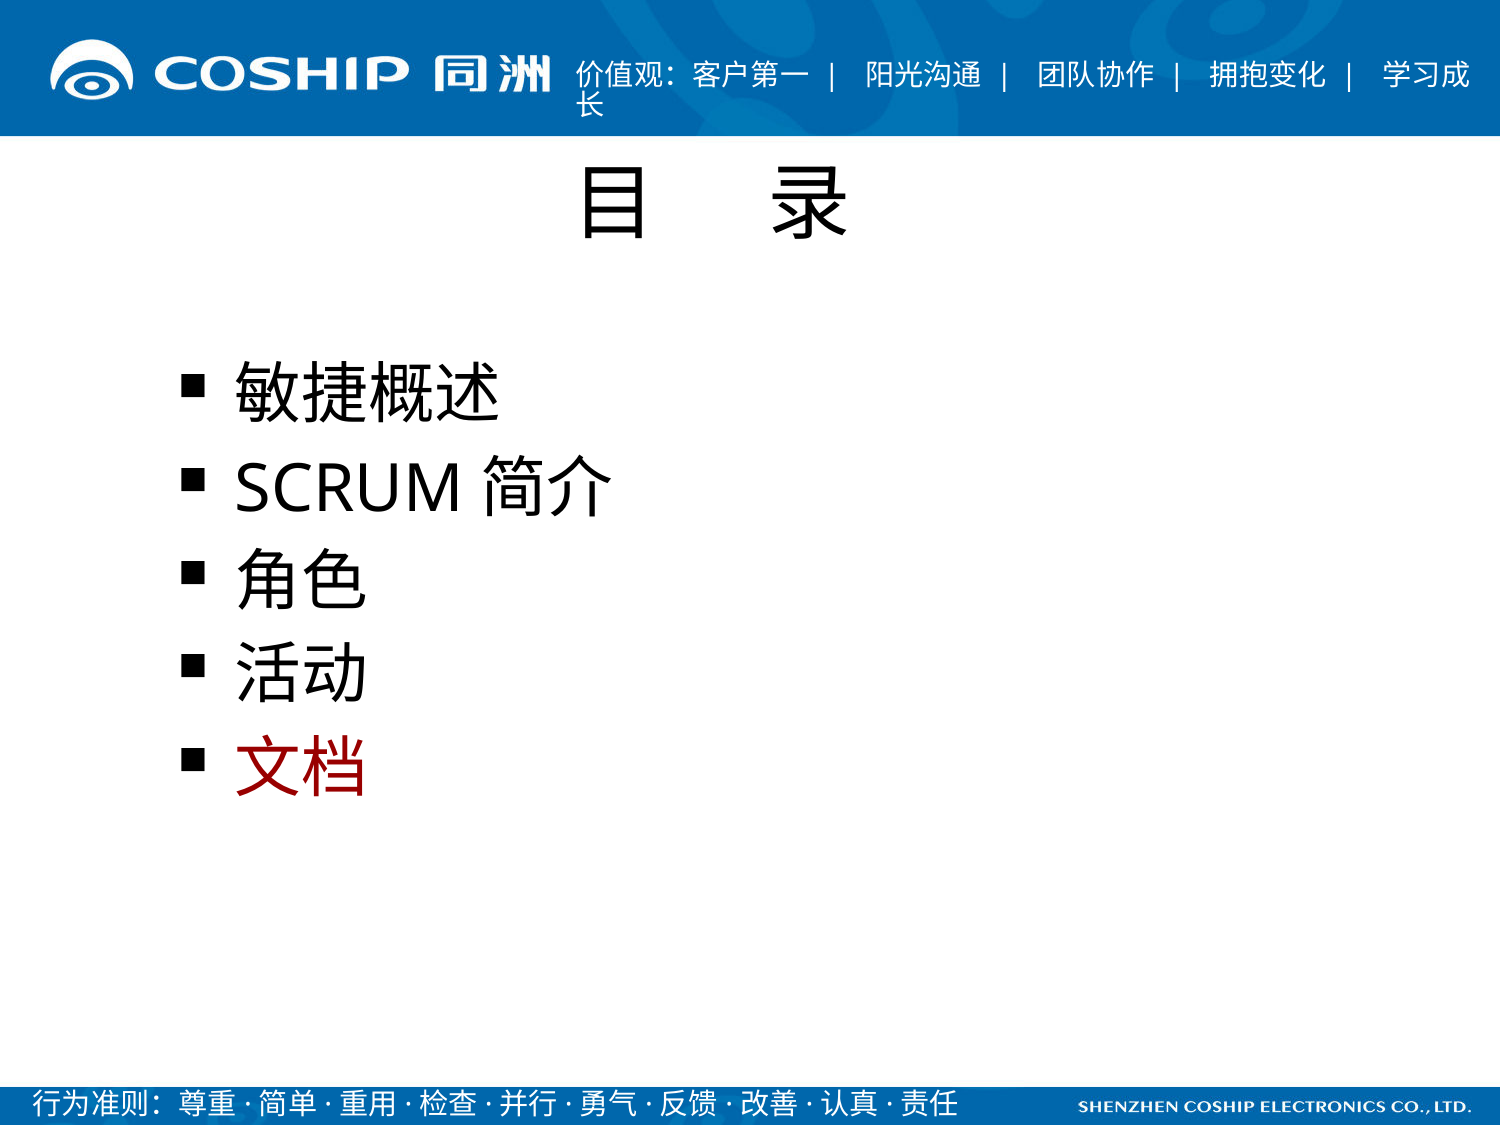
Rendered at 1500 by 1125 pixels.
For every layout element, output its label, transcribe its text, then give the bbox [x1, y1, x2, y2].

list 敏捷概述 SCRUM简介 角色 活动 文档 [164, 344, 1340, 926]
picture [0, 0, 1500, 1125]
title 目 录 [257, 152, 1168, 248]
